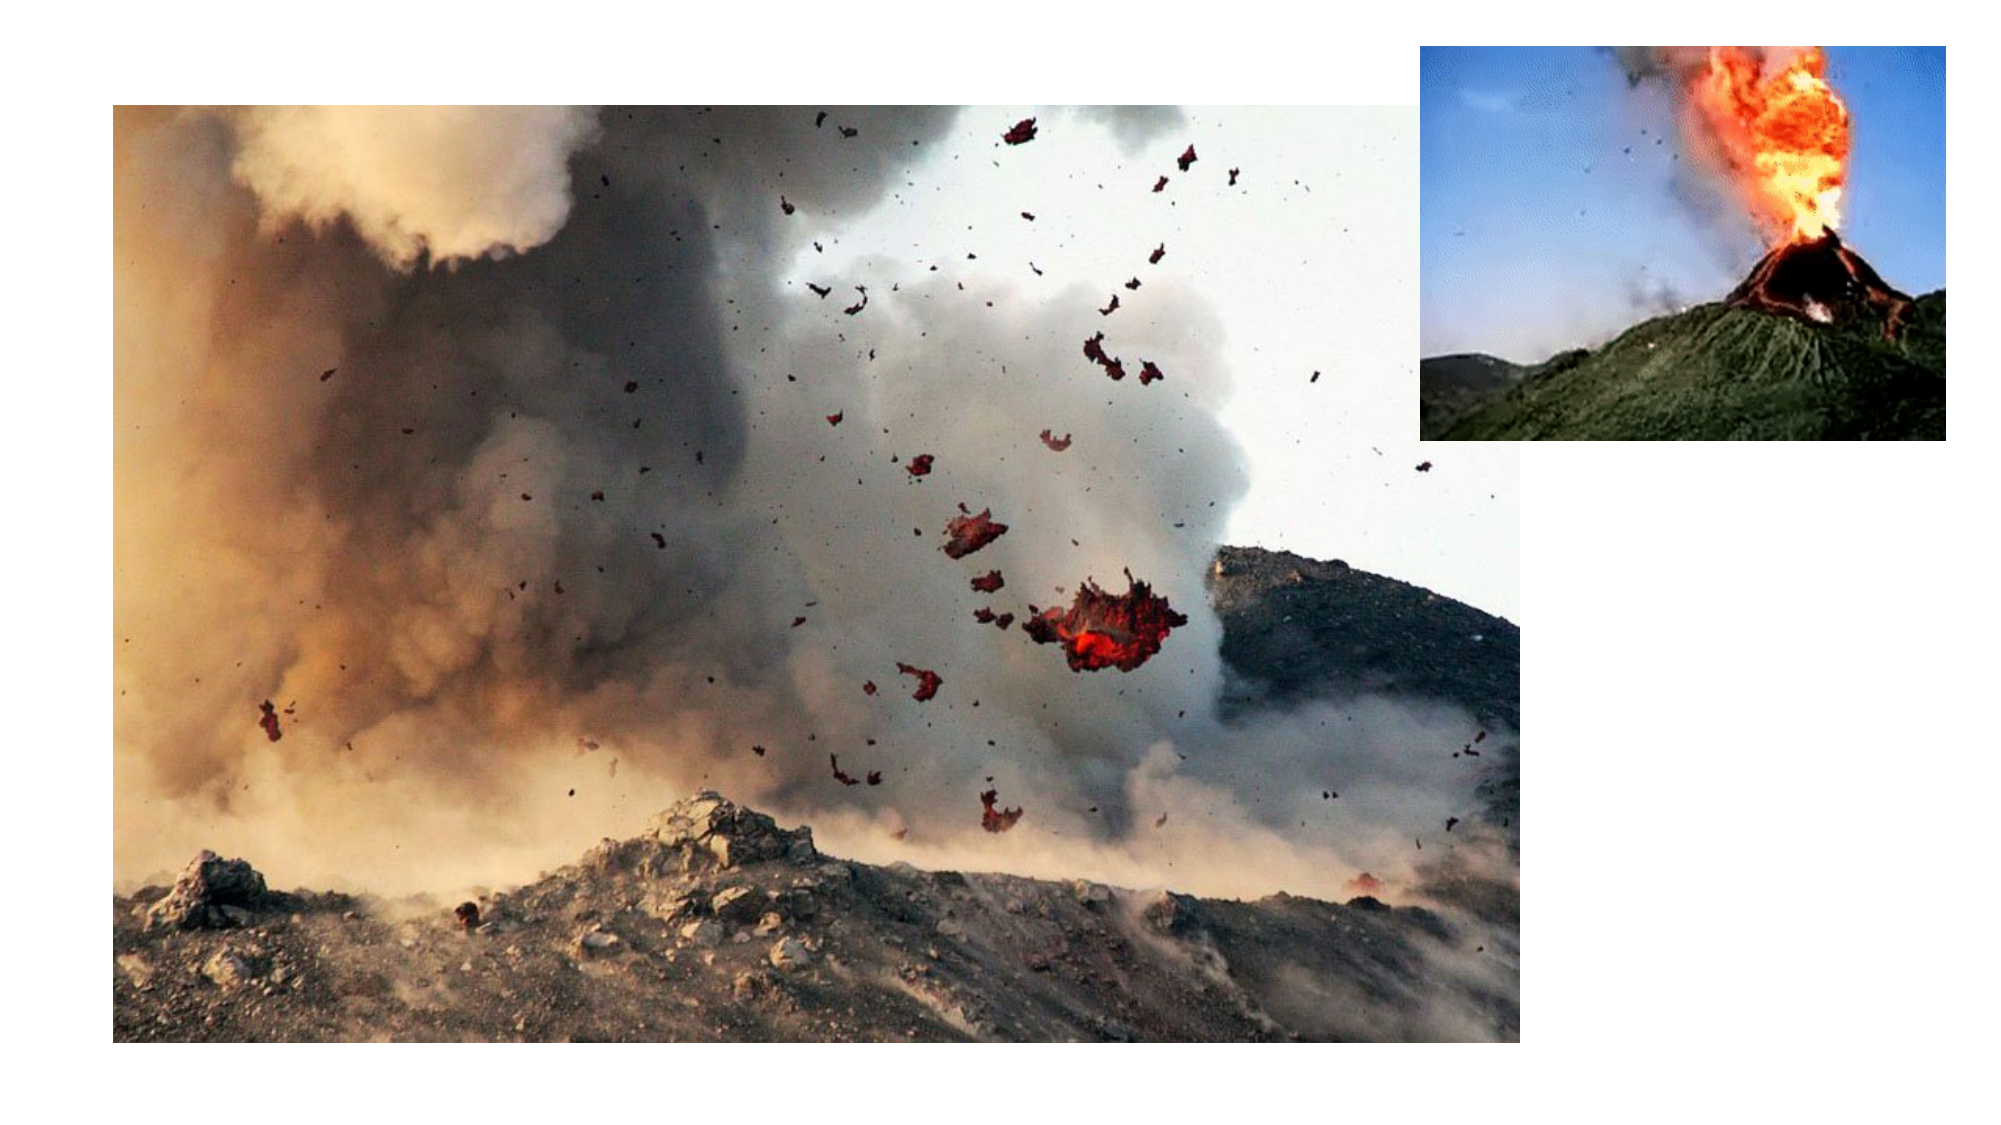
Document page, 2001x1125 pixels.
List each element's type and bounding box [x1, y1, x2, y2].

picture [113, 46, 1946, 1043]
